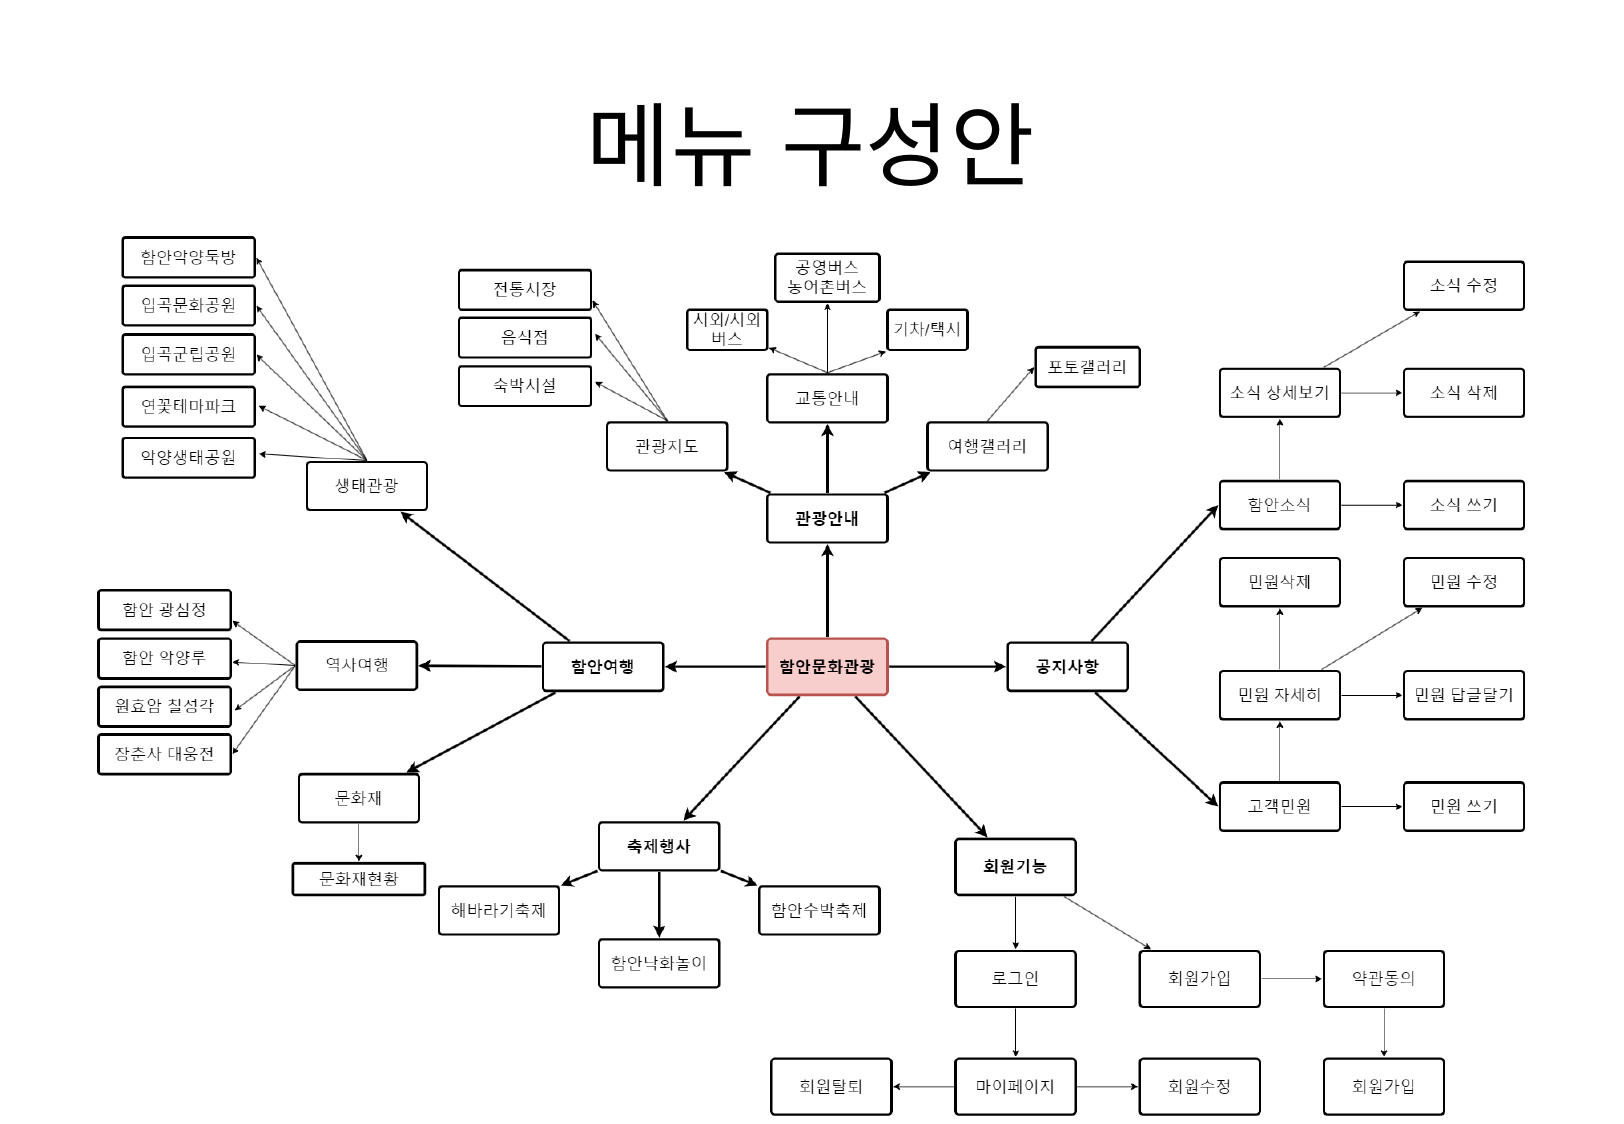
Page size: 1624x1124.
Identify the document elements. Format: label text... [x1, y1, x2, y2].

text_box 메뉴 구성안 [79, 49, 1543, 237]
picture [97, 236, 1525, 1116]
